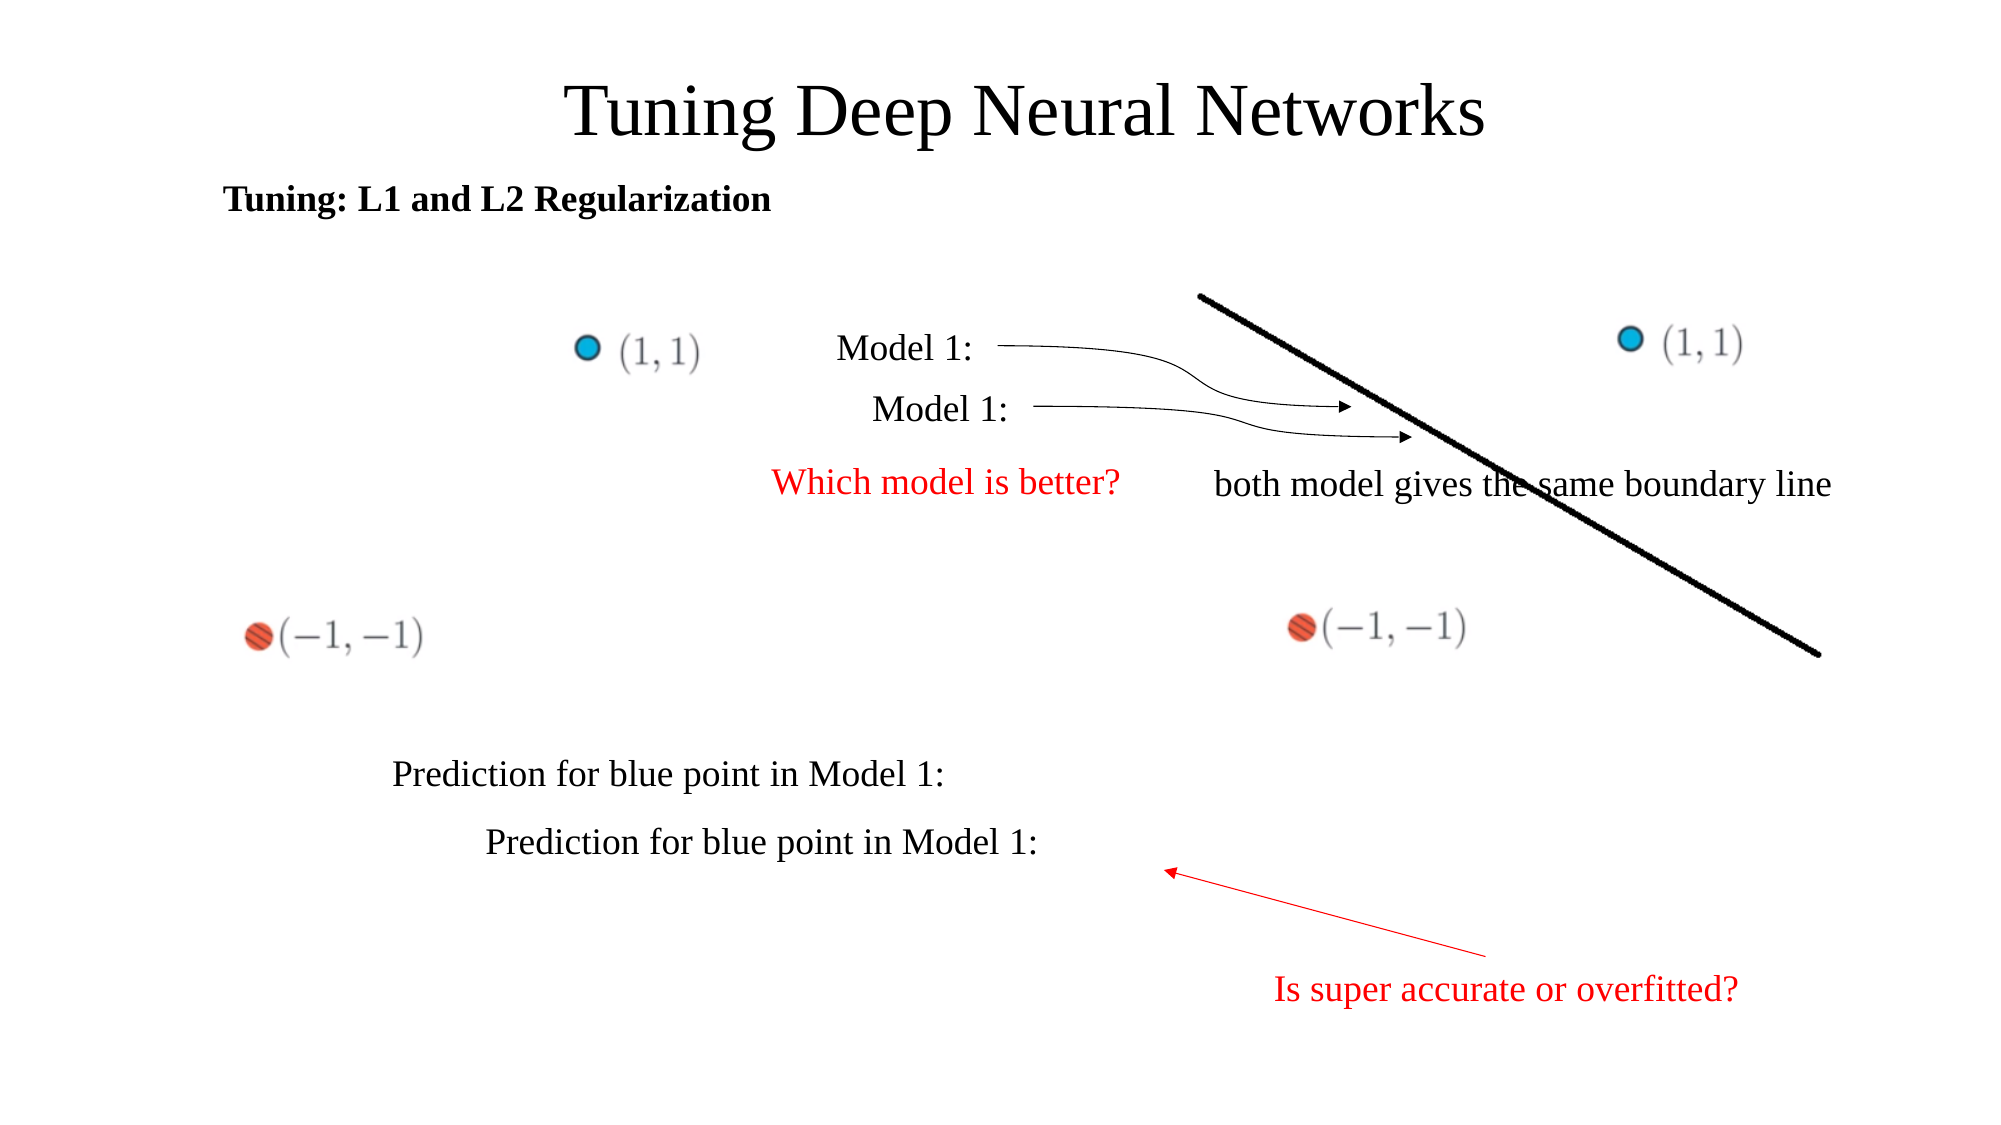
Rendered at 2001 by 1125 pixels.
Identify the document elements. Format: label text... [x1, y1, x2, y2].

picture [220, 302, 731, 697]
text_box Tuning Deep Neural Networks [548, 48, 1508, 173]
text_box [1140, 406, 1412, 437]
picture [1150, 251, 1854, 688]
text_box Tuning: L1 and L2 Regularization [208, 166, 787, 227]
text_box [1163, 869, 1486, 957]
text_box Is super accurate or overfitted? [1259, 956, 1755, 1017]
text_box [1068, 346, 1352, 407]
text_box Which model is better? [756, 449, 1137, 510]
